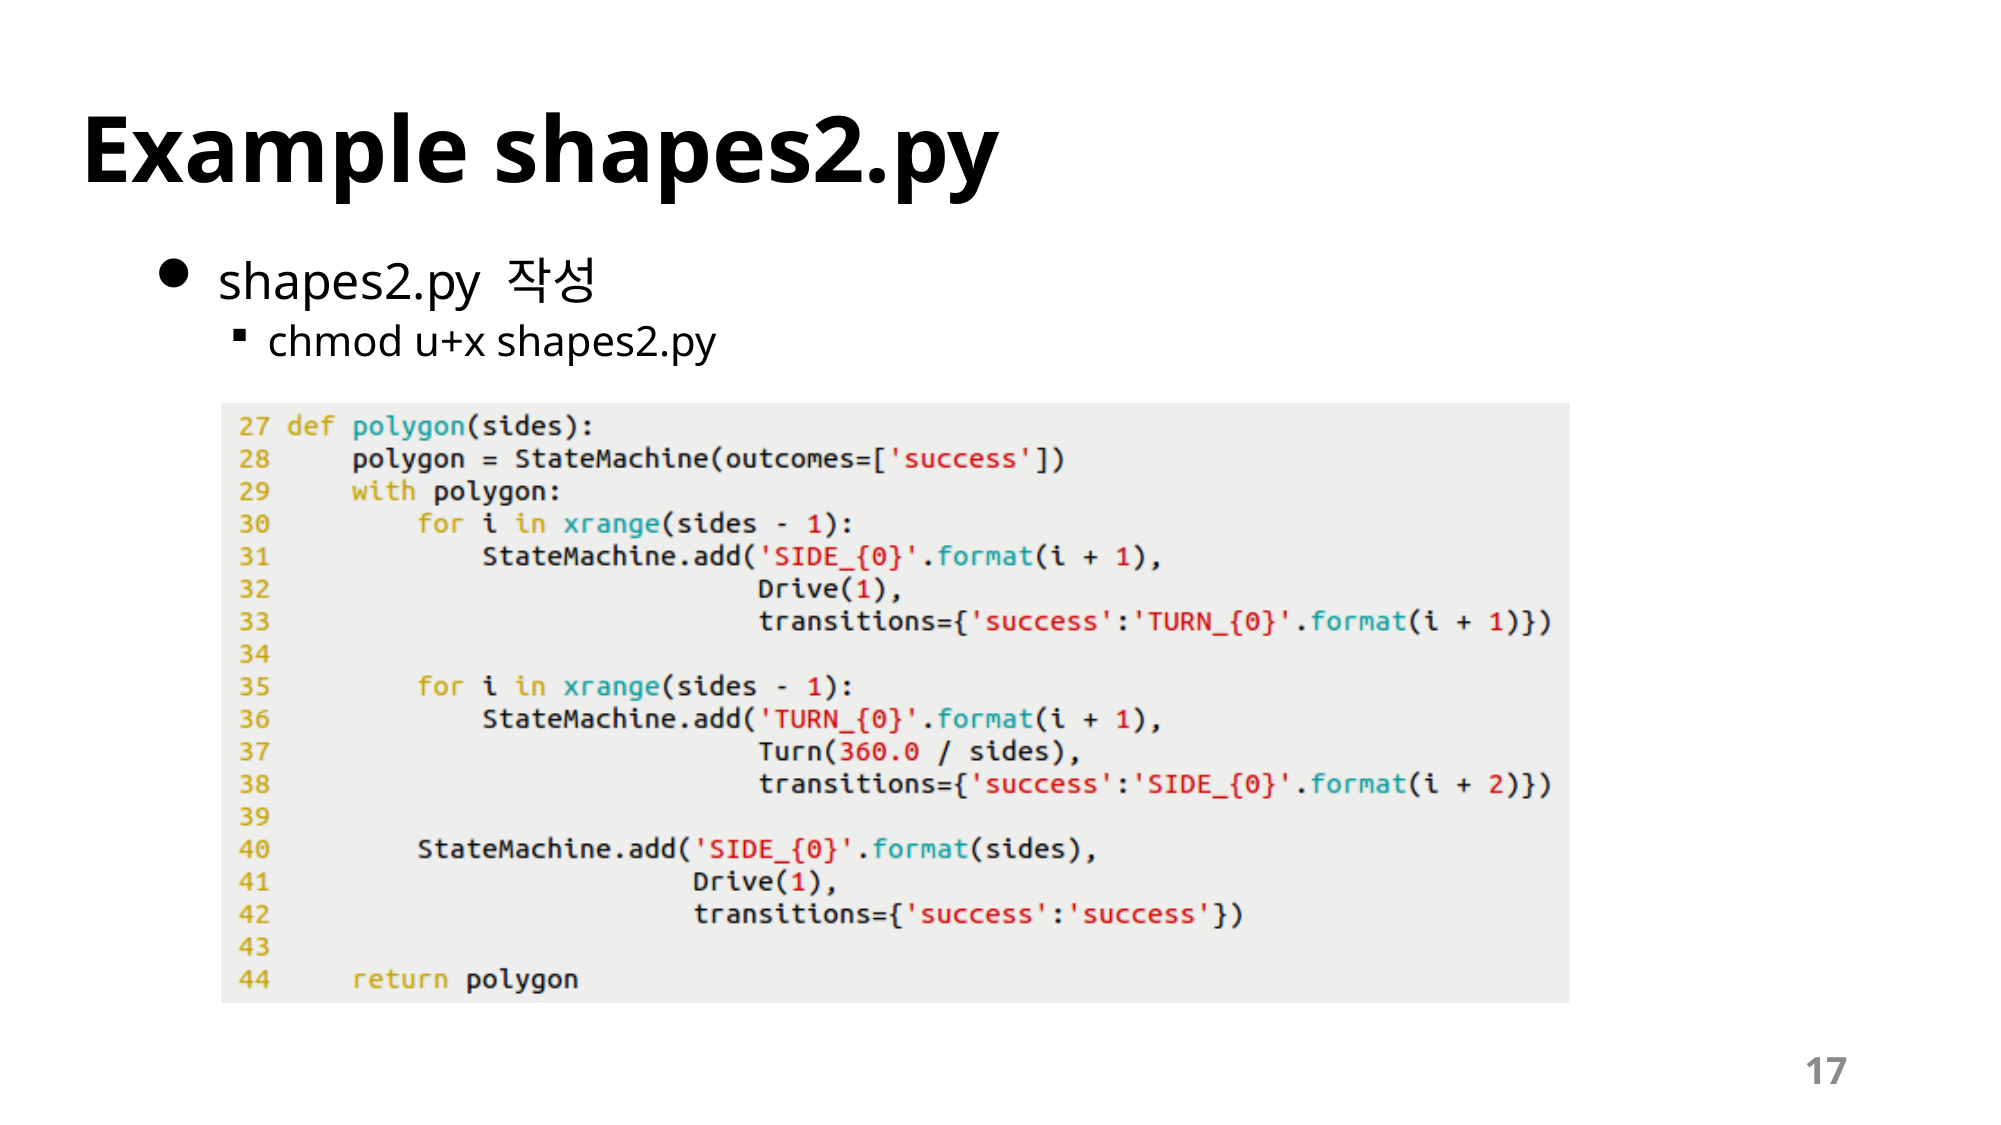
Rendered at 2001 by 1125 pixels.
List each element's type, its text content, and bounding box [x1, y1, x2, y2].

picture [221, 403, 1570, 1003]
text_box shapes2.py 작성 chmod u+x shapes2.py [65, 263, 1791, 963]
title Example shapes2.py [65, 44, 1791, 263]
slide_number 17 [1412, 1042, 1863, 1103]
